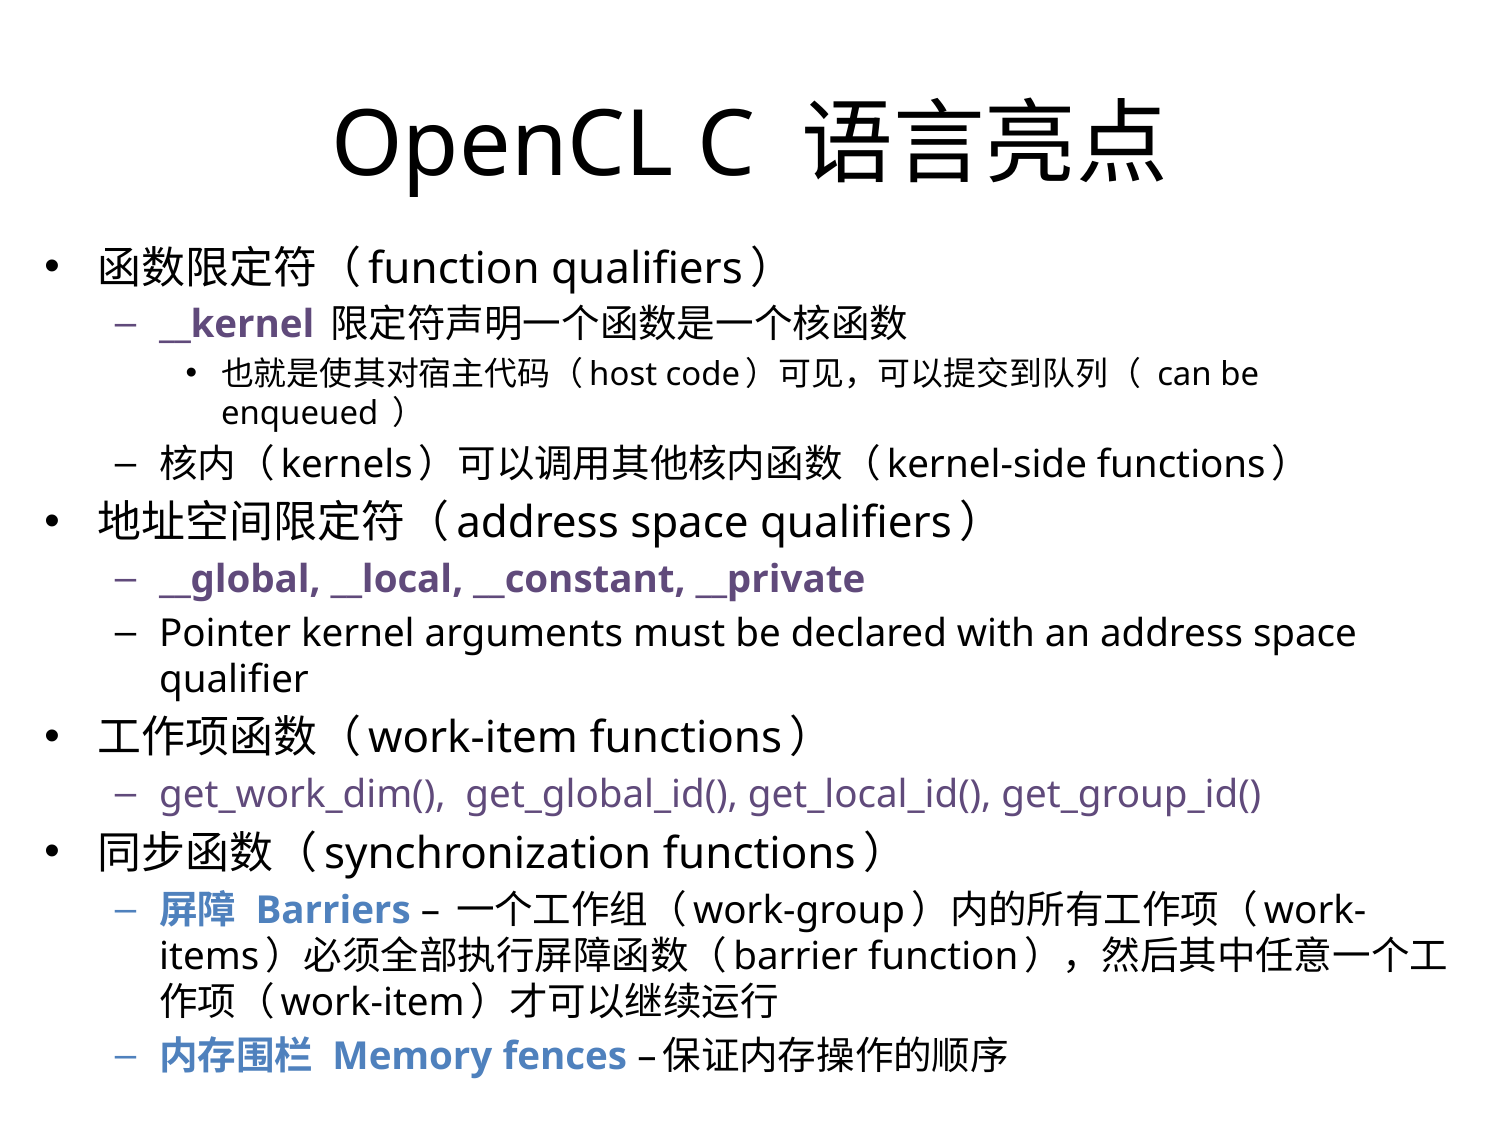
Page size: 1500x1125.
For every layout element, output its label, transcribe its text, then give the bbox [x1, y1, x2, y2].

text_box 函数限定符（function qualifiers） __kernel 限定符声明一个函数是一个核函数 也就是使其对宿主代码（host code）可见，可以提交到队列（ can be enqueued ） 核内（kernels）可以调用其他核内函数（kernel-side functions） 地址空间限定符（address space qualifiers） __global, __local, __constant, __private Pointer kernel arguments must be declared with an address space qualifier 工作项函数（work-item functions） get_work_dim(), get_global_id(), get_local_id(), get_group_id() 同步函数（synchronization functions） 屏障 Barriers – 一个工作组（work-group）内的所有工作项（work-items）必须全部执行屏障函数（barrier function），然后其中任意一个工作项（work-item）才可以继续运行 内存围栏 Memory fences –保证内存操作的顺序 [29, 231, 1483, 1095]
text_box OpenCL C 语言亮点 [74, 45, 1425, 231]
